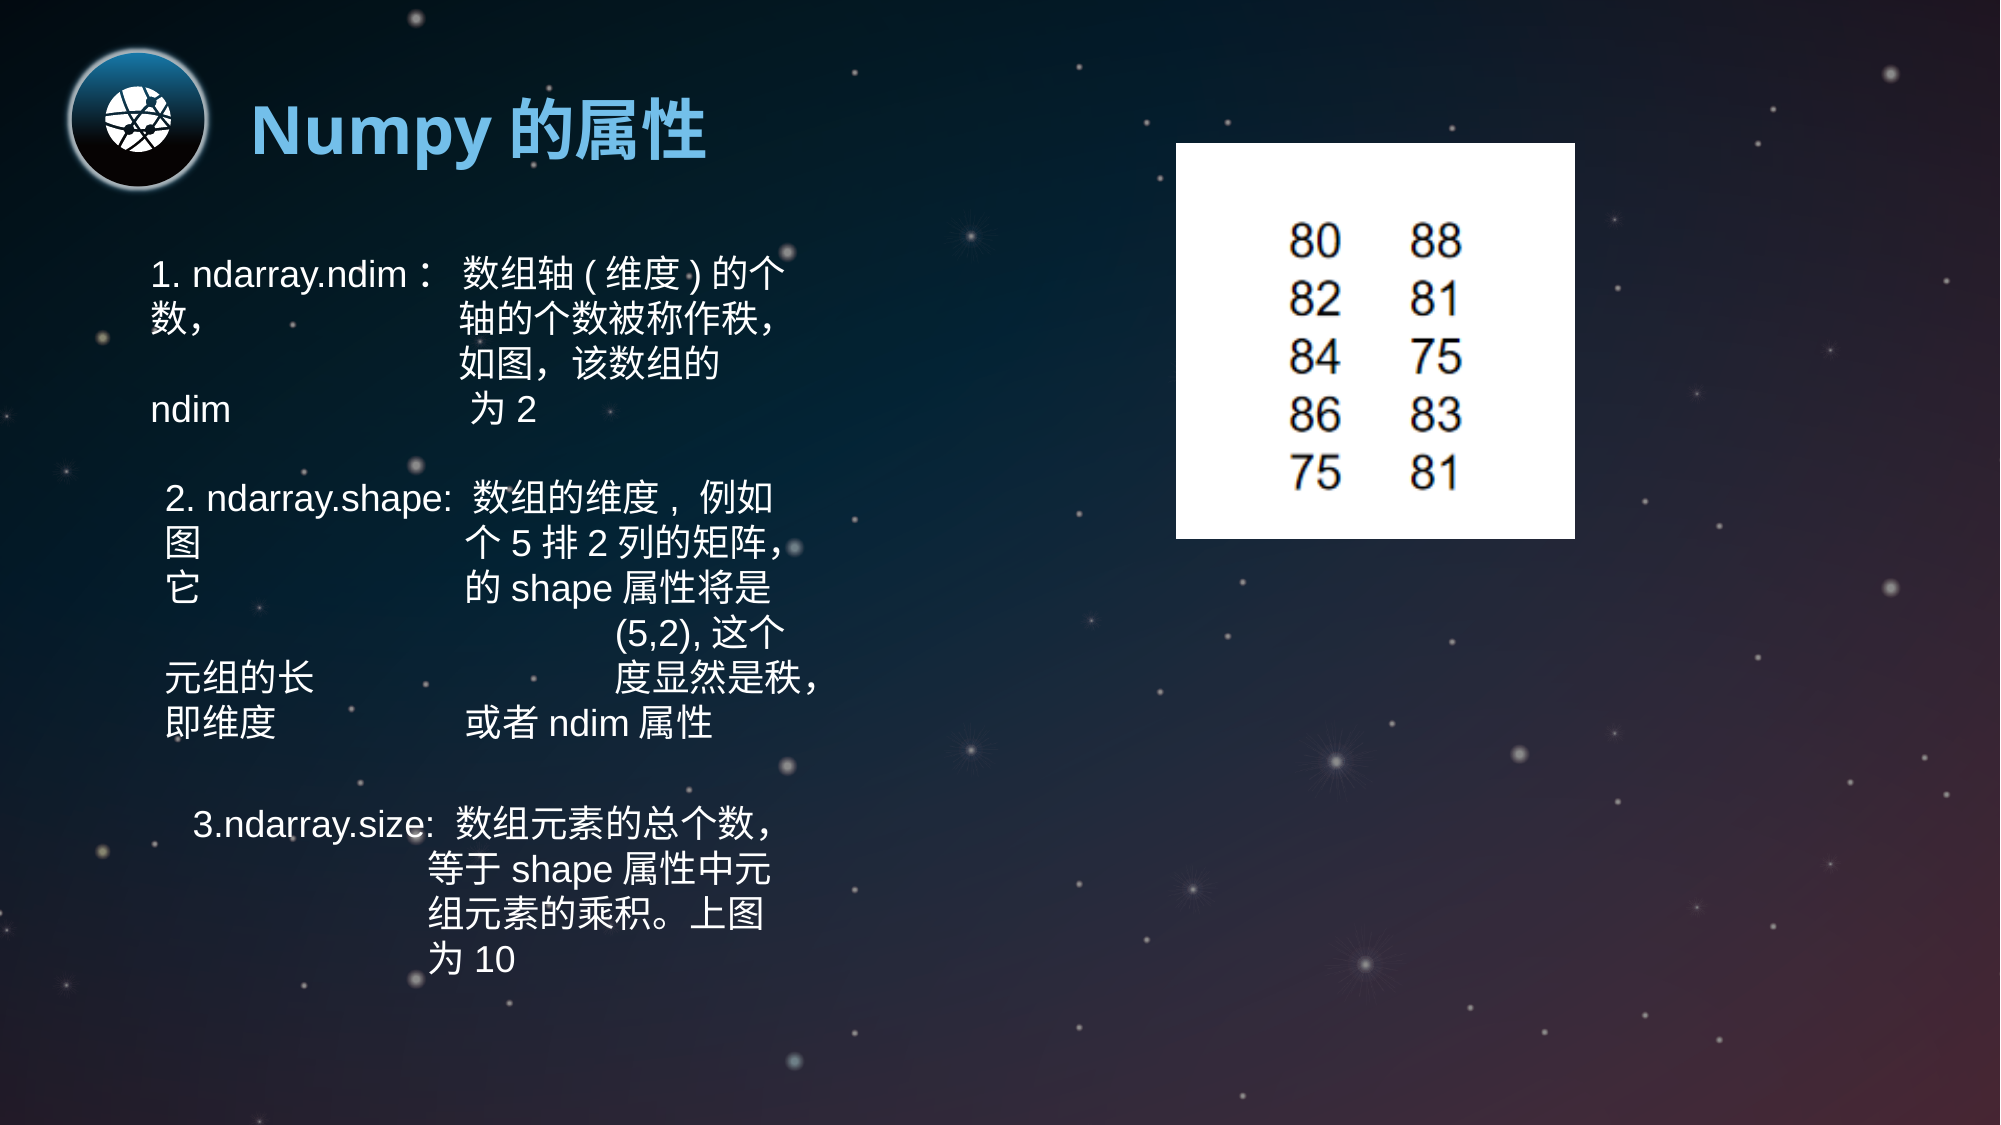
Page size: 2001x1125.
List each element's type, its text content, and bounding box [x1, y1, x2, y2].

picture [0, 0, 2000, 1125]
text_box 3.ndarray.size: 数组元素的总个数， 等于shape属性中元 组元素的乘积。上图 为10 [177, 792, 823, 988]
text_box 2. ndarray.shape: 数组的维度, 例如图 个5排2列的矩阵，它 的shape属性将是 (5,2),这个元组的长 度显然是秩，即维度 或者ndim属性 [150, 466, 823, 751]
text_box Numpy的属性 [234, 80, 724, 175]
text_box 1. ndarray.ndim： 数组轴(维度)的个数， 轴的个数被称作秩， 如图，该数组的ndim 为2 [135, 242, 823, 438]
